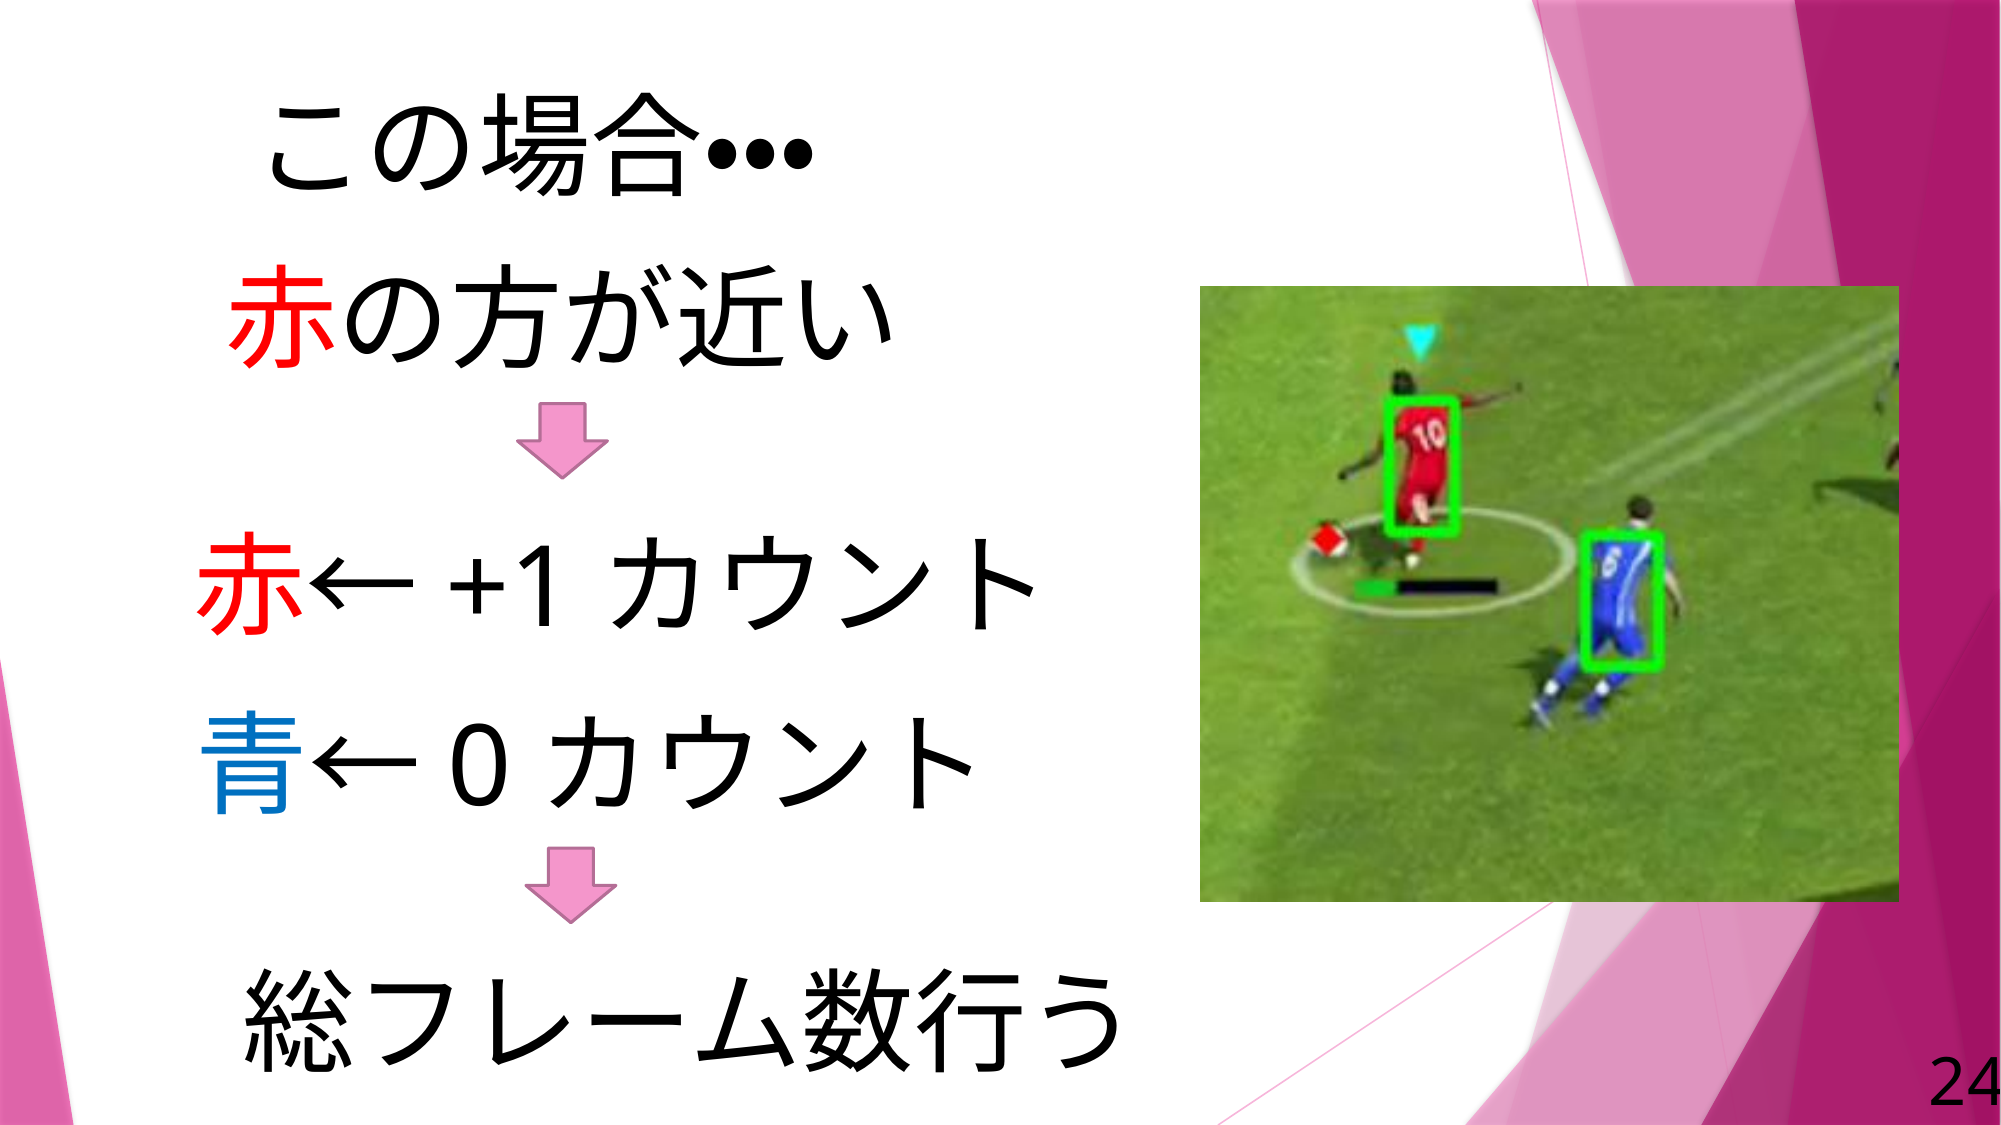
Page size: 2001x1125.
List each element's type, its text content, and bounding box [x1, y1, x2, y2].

text_box 総フレーム数行う [227, 944, 1155, 1094]
text_box [524, 846, 618, 924]
text_box この場合・・・ [238, 67, 834, 218]
text_box 24 [1914, 1031, 2000, 1125]
text_box 赤の方が近い [209, 239, 916, 390]
picture [1200, 285, 1899, 903]
text_box 赤←+1カウント [178, 506, 1066, 656]
text_box 青←0カウント [180, 685, 1004, 836]
text_box [516, 402, 609, 480]
